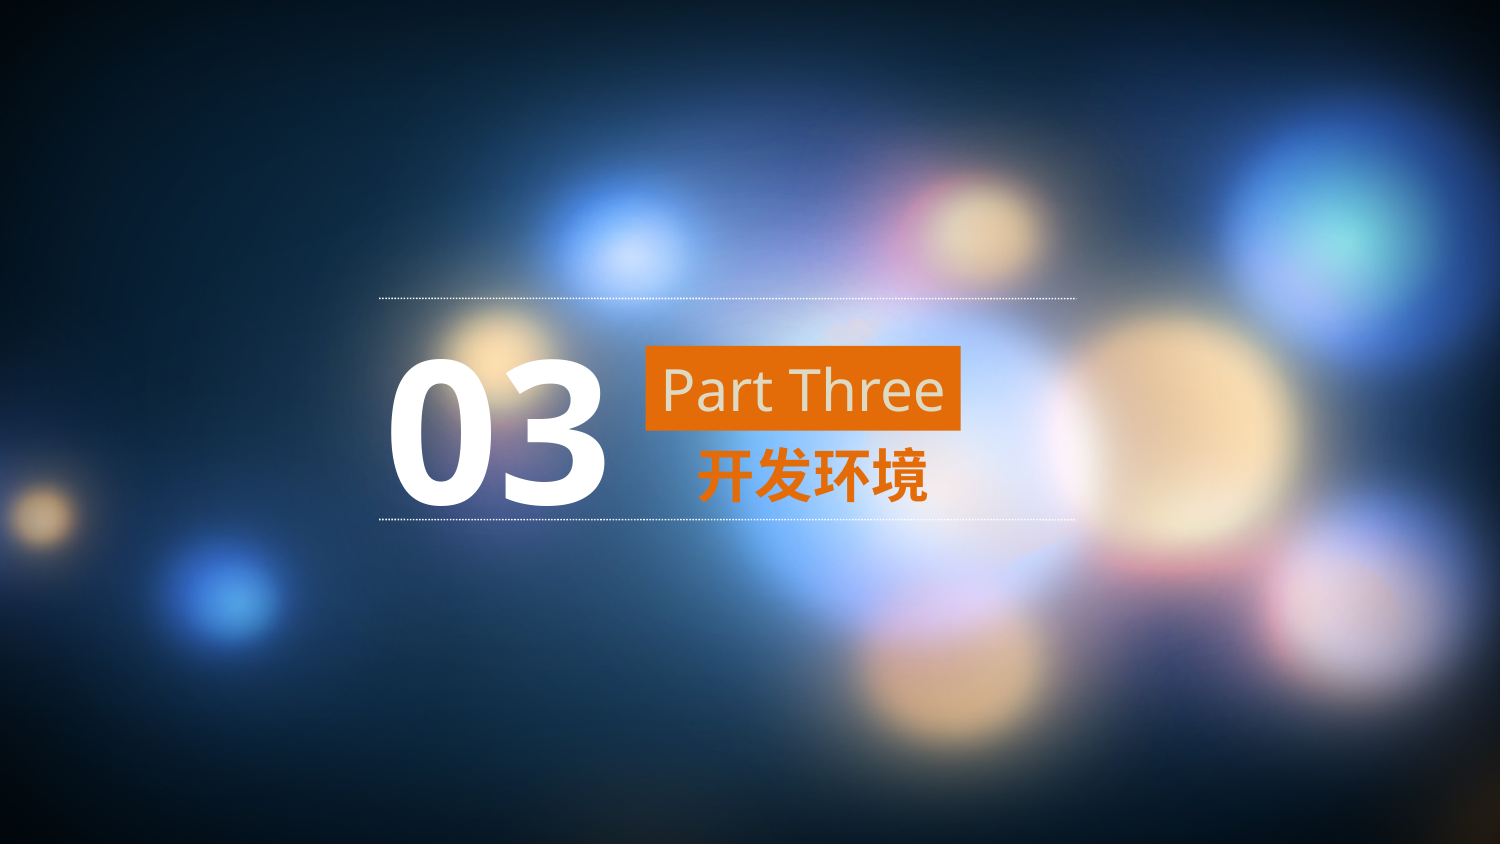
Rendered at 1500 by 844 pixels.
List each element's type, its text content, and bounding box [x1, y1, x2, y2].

text_box Part Three [645, 345, 961, 431]
text_box 03 [369, 297, 629, 553]
text_box 开发环境 [629, 431, 1093, 517]
picture [0, 0, 1500, 844]
